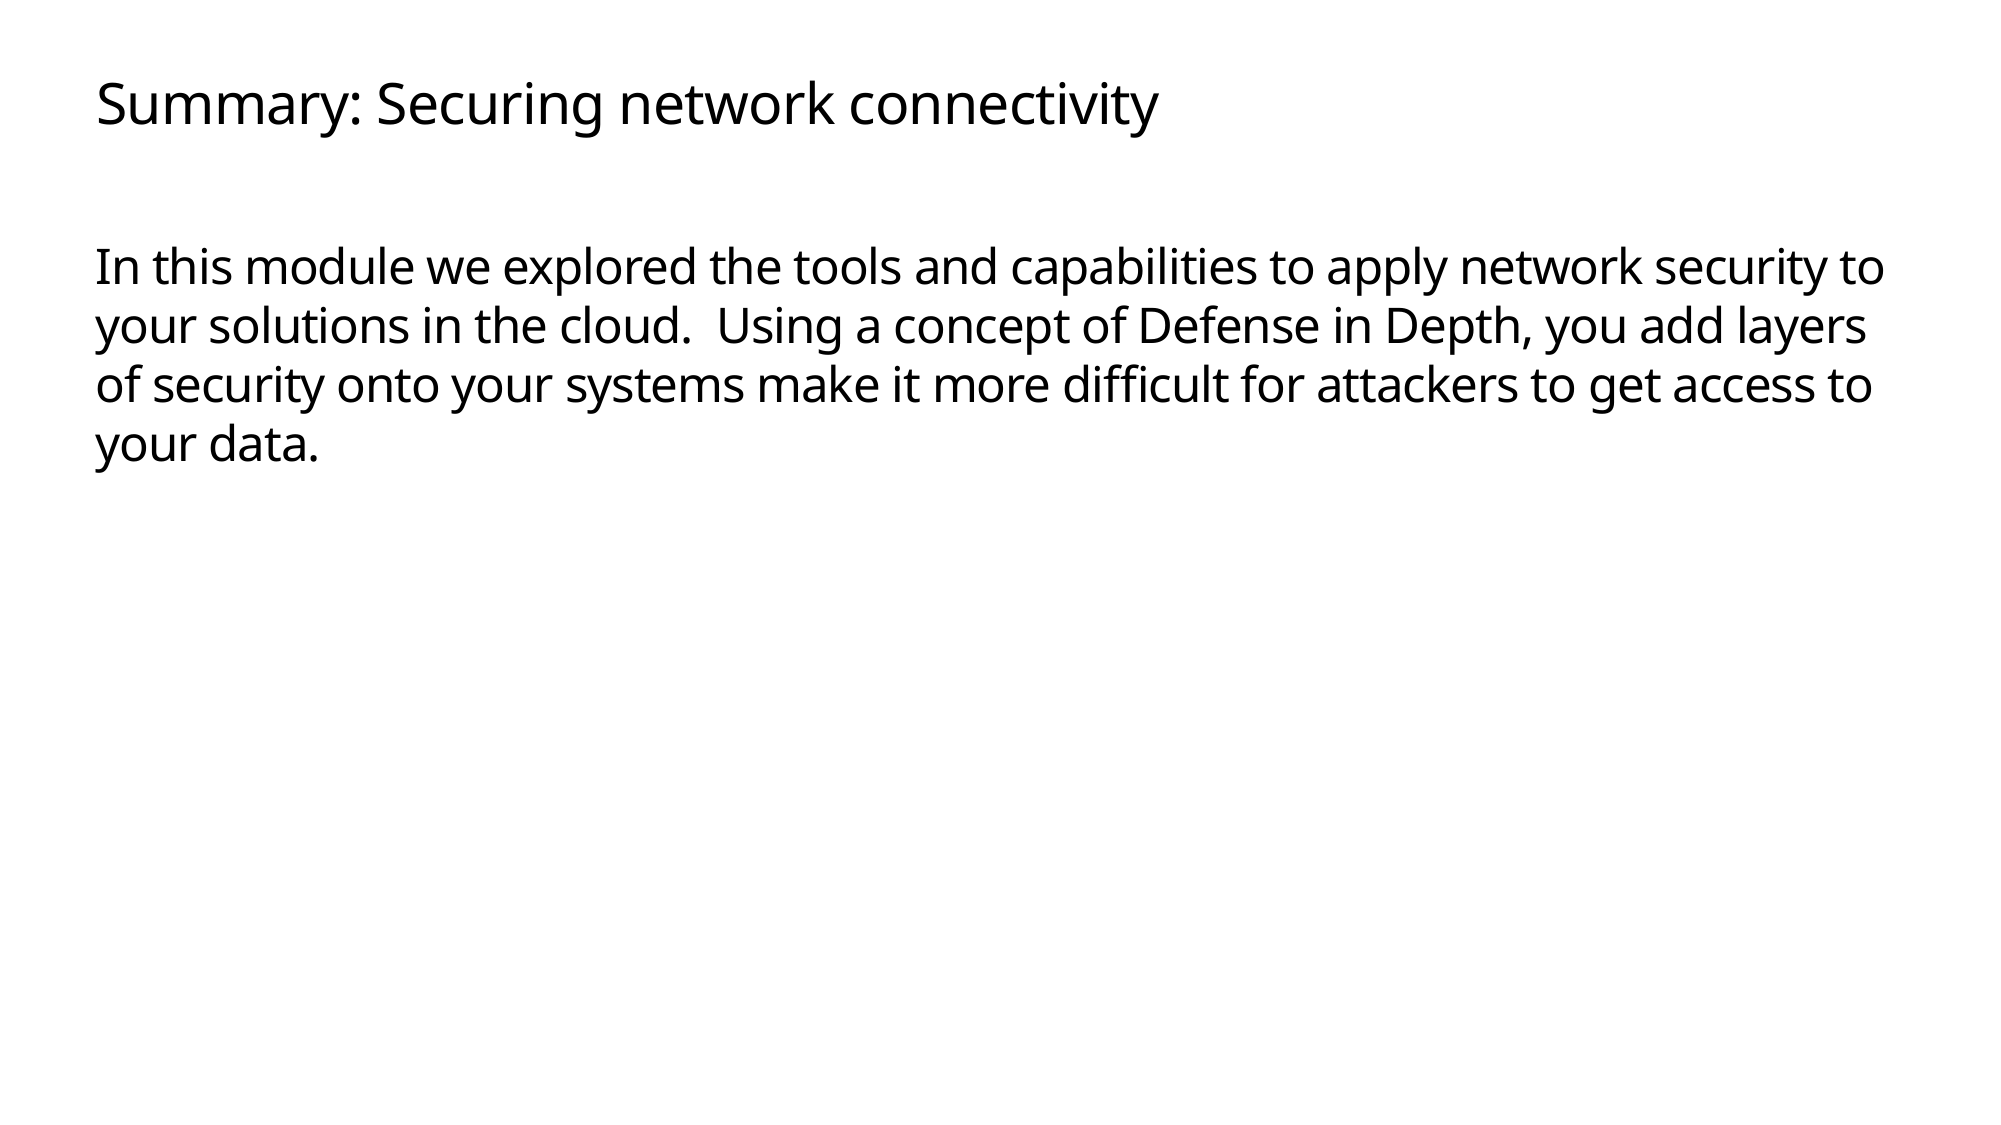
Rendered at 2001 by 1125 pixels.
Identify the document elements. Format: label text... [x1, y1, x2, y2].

list In this module we explored the tools and capabilities to apply network security to your solutions in the cloud. Using a concept of Defense in Depth, you add layers of security onto your systems make it more difficult for attackers to get access to your data. [95, 235, 1904, 444]
title Summary: Securing network connectivity [96, 75, 1904, 166]
